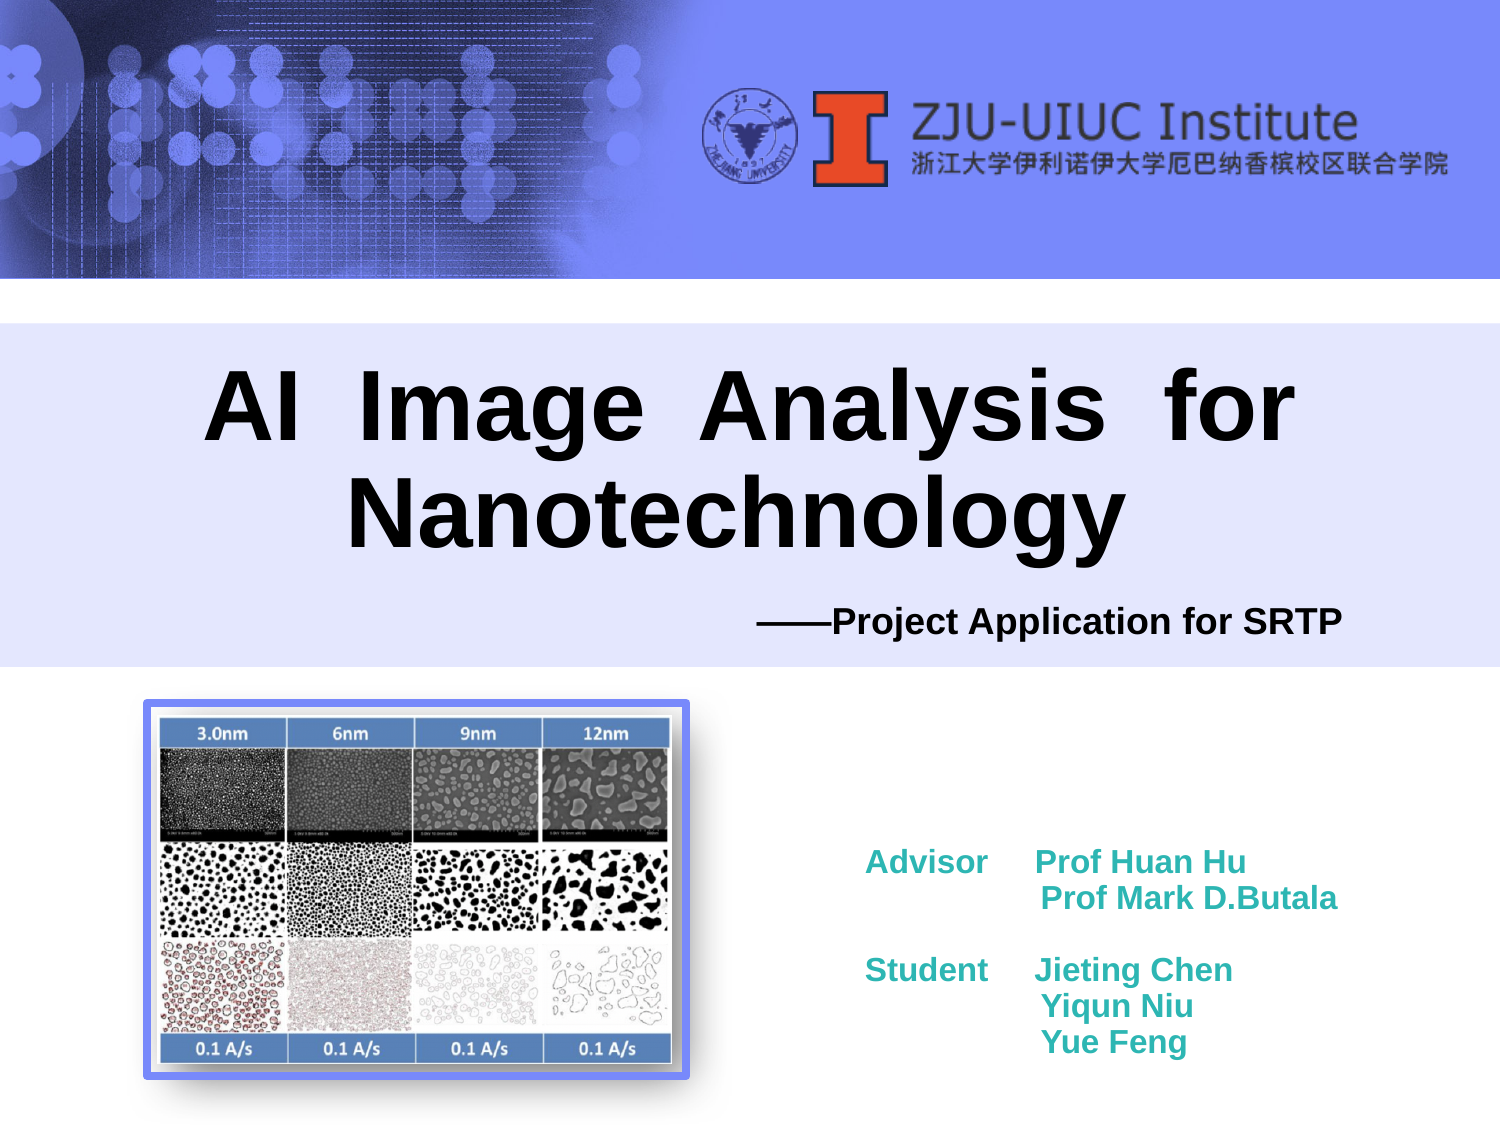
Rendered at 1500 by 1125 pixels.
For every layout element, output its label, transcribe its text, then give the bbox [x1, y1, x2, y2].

title AI Image Analysis for Nanotechnology ——Project Application for SRTP [104, 346, 1396, 545]
picture [157, 679, 672, 1064]
subtitle Advisor Prof Huan Hu Prof Mark D.Butala Student Jieting Chen Yiqun Niu Yue Feng [849, 837, 1500, 1125]
text_box [0, 321, 1500, 669]
picture [0, 0, 1500, 278]
text_box [145, 701, 688, 1078]
